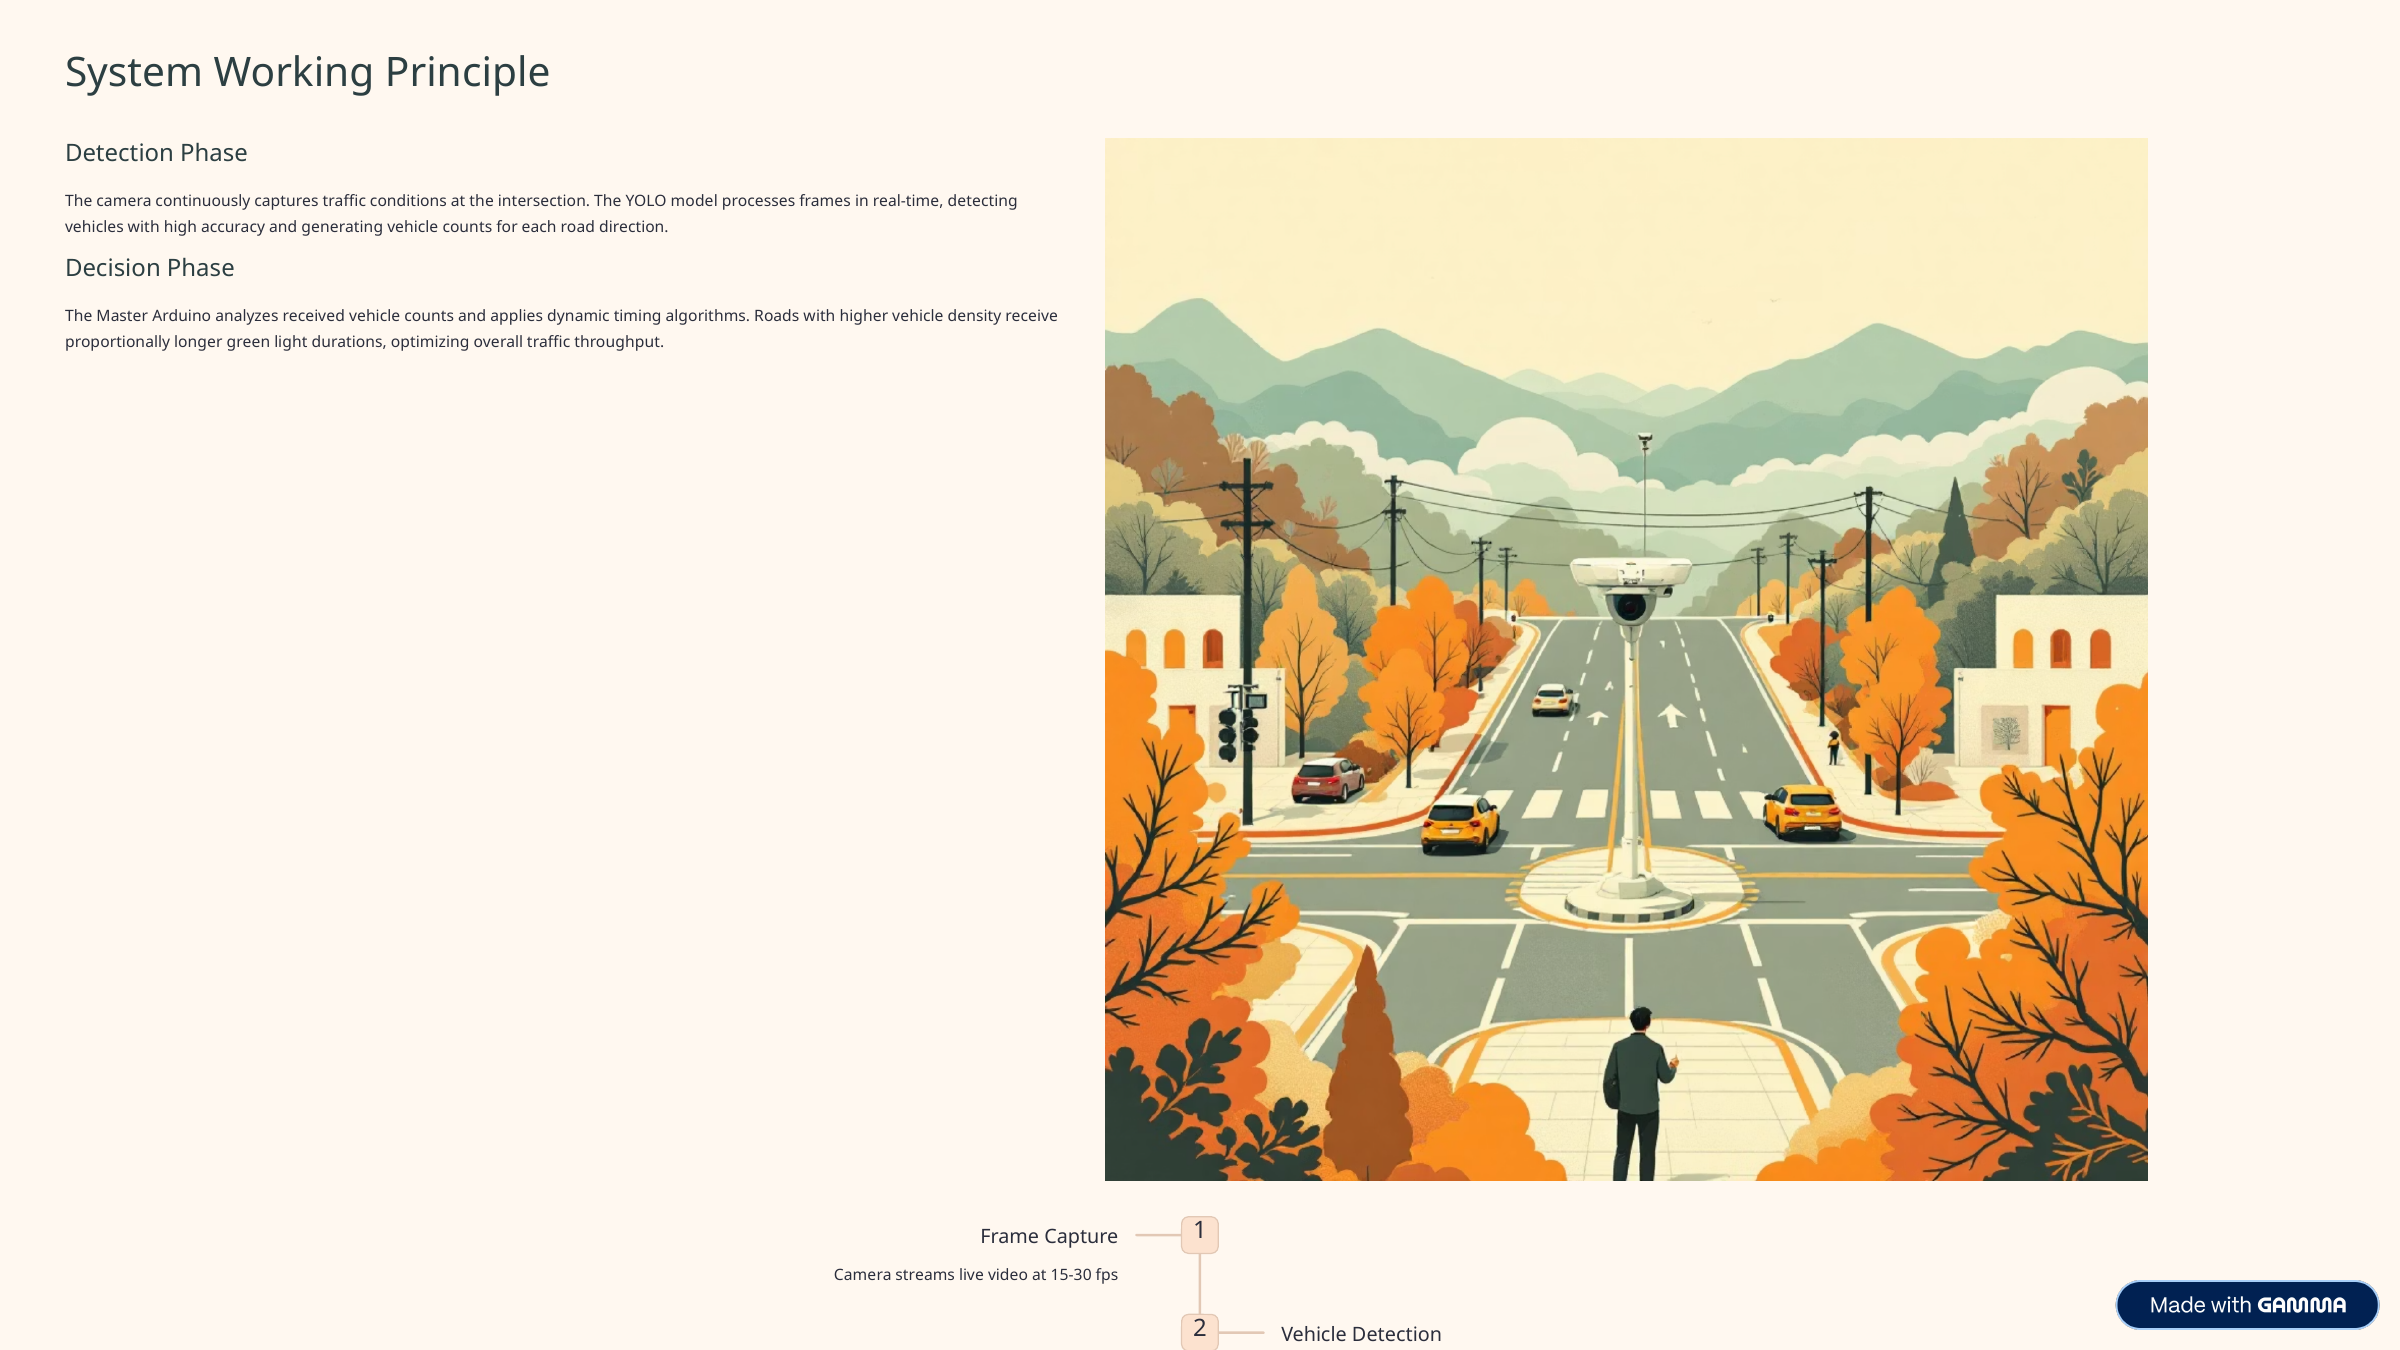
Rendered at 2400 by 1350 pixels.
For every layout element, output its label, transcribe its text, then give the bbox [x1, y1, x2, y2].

text_box [1135, 1233, 1181, 1237]
text_box The camera continuously captures traffic conditions at the intersection. The YOLO model processes frames in real-time, detecting vehicles with high accuracy and generating vehicle counts for each road direction. [65, 183, 1065, 236]
text_box System Working Principle [65, 44, 556, 96]
text_box Detection Phase [65, 136, 310, 167]
text_box Vehicle Detection [1281, 1320, 1485, 1346]
text_box [1181, 1314, 1219, 1350]
text_box Decision Phase [65, 251, 310, 282]
text_box [1181, 1216, 1219, 1254]
text_box The Master Arduino analyzes received vehicle counts and applies dynamic timing algorithms. Roads with higher vehicle density receive proportionally longer green light durations, optimizing overall traffic throughput. [65, 298, 1065, 351]
text_box Frame Capture [915, 1222, 1119, 1248]
text_box 1 [1187, 1219, 1213, 1251]
text_box 2 [1187, 1317, 1213, 1348]
text_box [1198, 1254, 1202, 1314]
text_box Camera streams live video at 15-30 fps [65, 1257, 1119, 1284]
picture [1105, 138, 2148, 1181]
picture [2106, 1271, 2389, 1339]
